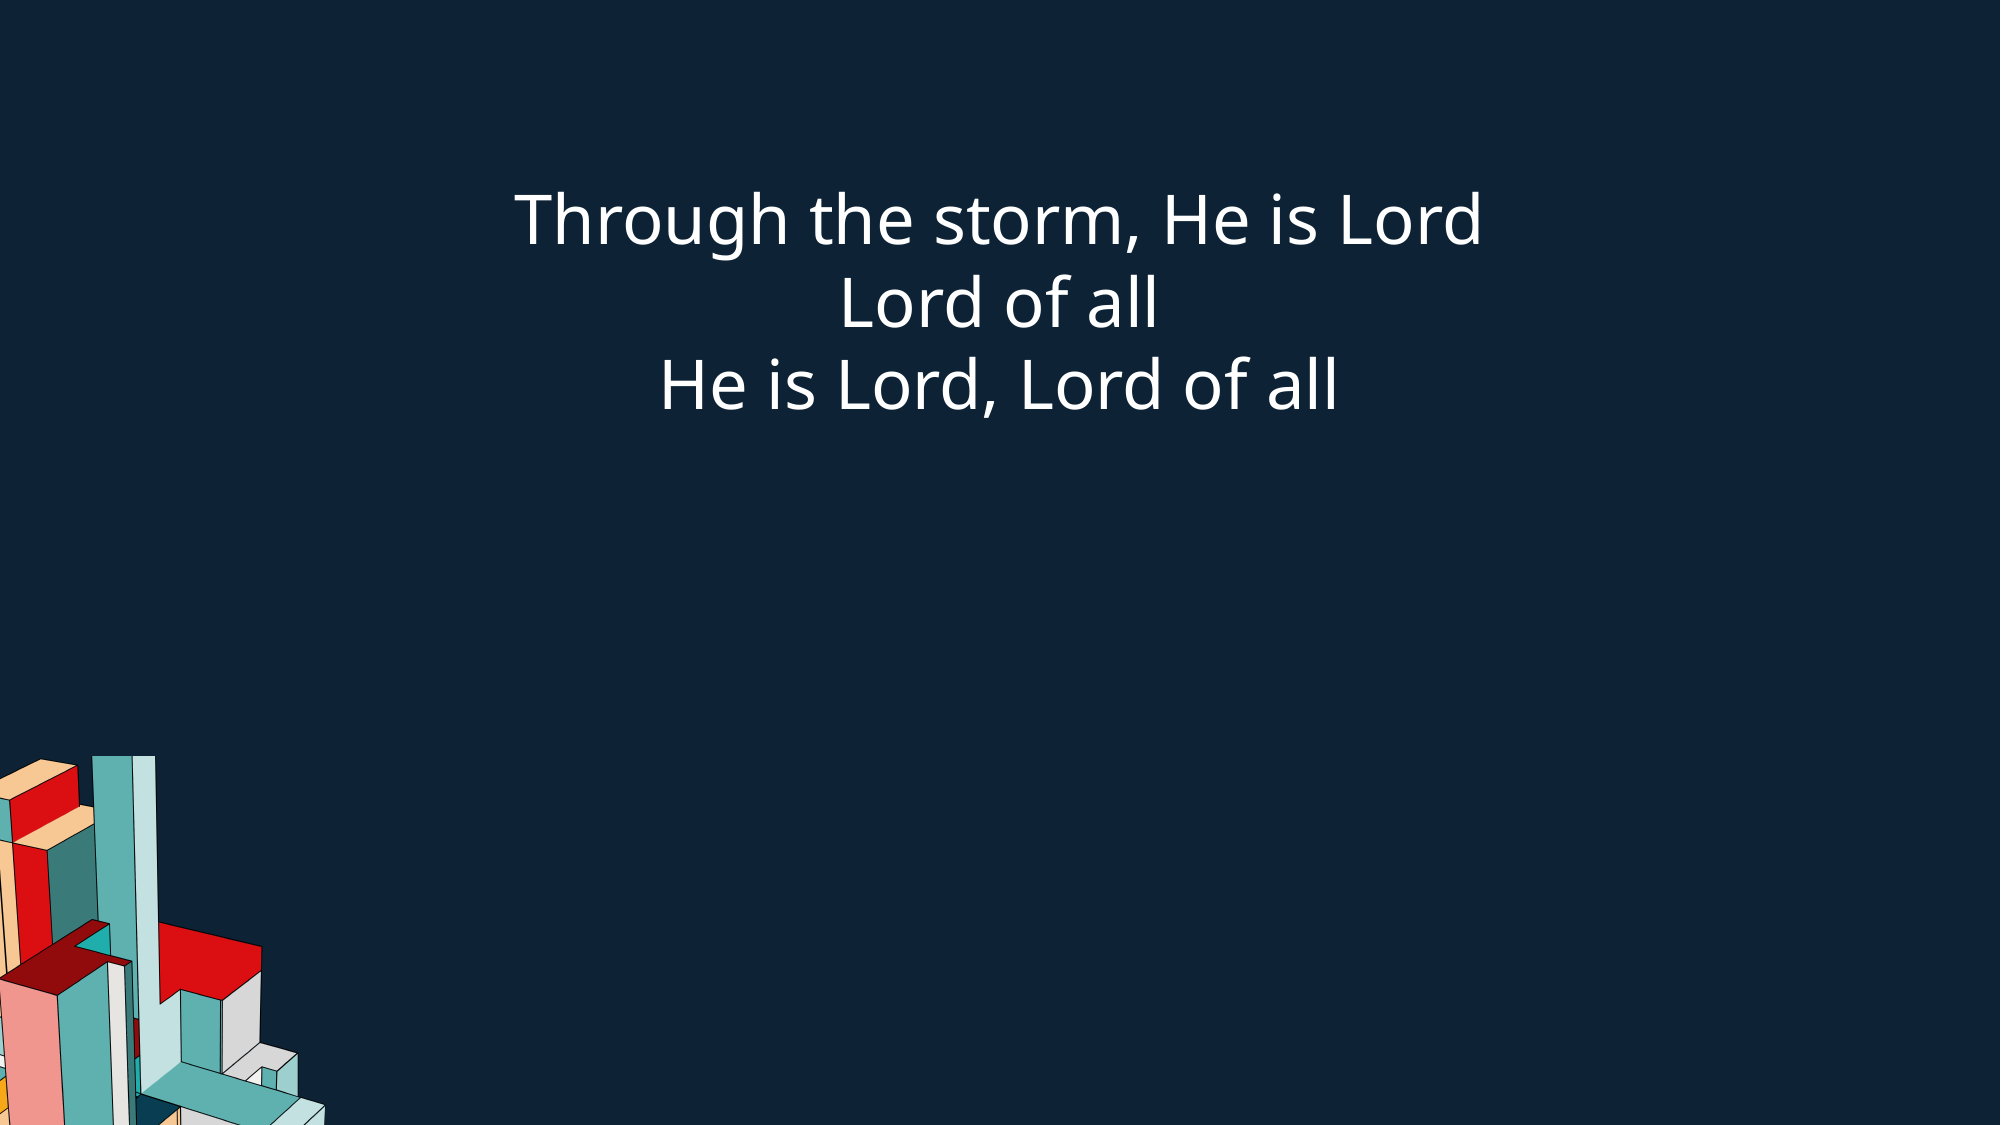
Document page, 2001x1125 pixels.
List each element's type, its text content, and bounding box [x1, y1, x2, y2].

text_box Through the storm, He is Lord Lord of all He is Lord, Lord of all [99, 168, 1900, 514]
picture [0, 756, 326, 1125]
